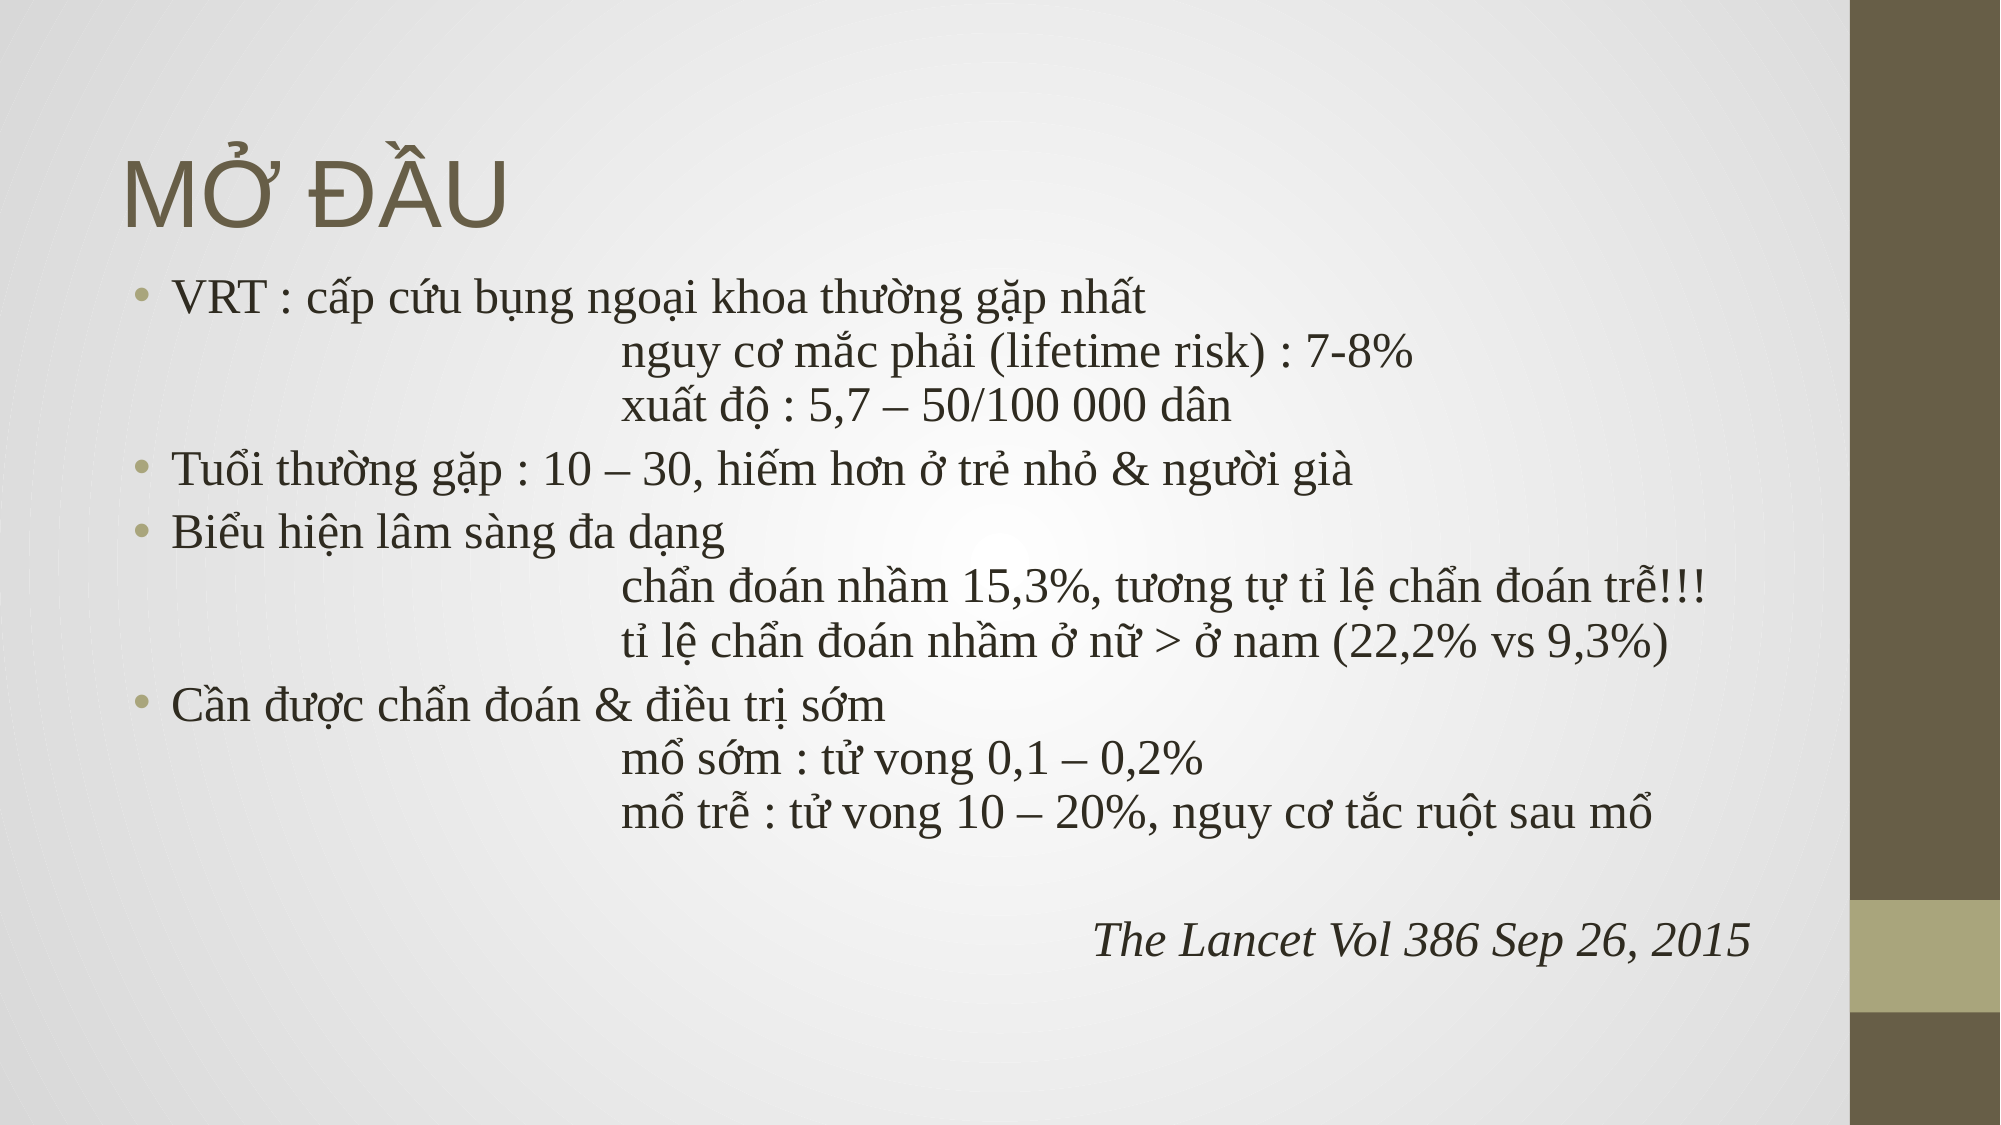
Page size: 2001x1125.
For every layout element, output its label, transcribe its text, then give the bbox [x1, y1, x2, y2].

title MỞ ĐẦU [105, 74, 1649, 262]
list VRT : cấp cứu bụng ngoại khoa thường gặp nhất nguy cơ mắc phải (lifetime risk) : 7-8% xuất độ : 5,7 – 50/100 000 dân Tuổi thường gặp : 10 – 30, hiếm hơn ở trẻ nhỏ & người già Biểu hiện lâm sàng đa dạng chẩn đoán nhầm 15,3%, tương tự tỉ lệ chẩn đoán trễ!!! tỉ lệ chẩn đoán nhầm ở nữ > ở nam (22,2% vs 9,3%) Cần được chẩn đoán & điều trị sớm mổ sớm : tử vong 0,1 – 0,2% mổ trễ : tử vong 10 – 20%, nguy cơ tắc ruột sau mổ The Lancet Vol 386 Sep 26, 2015 [99, 262, 1767, 1050]
